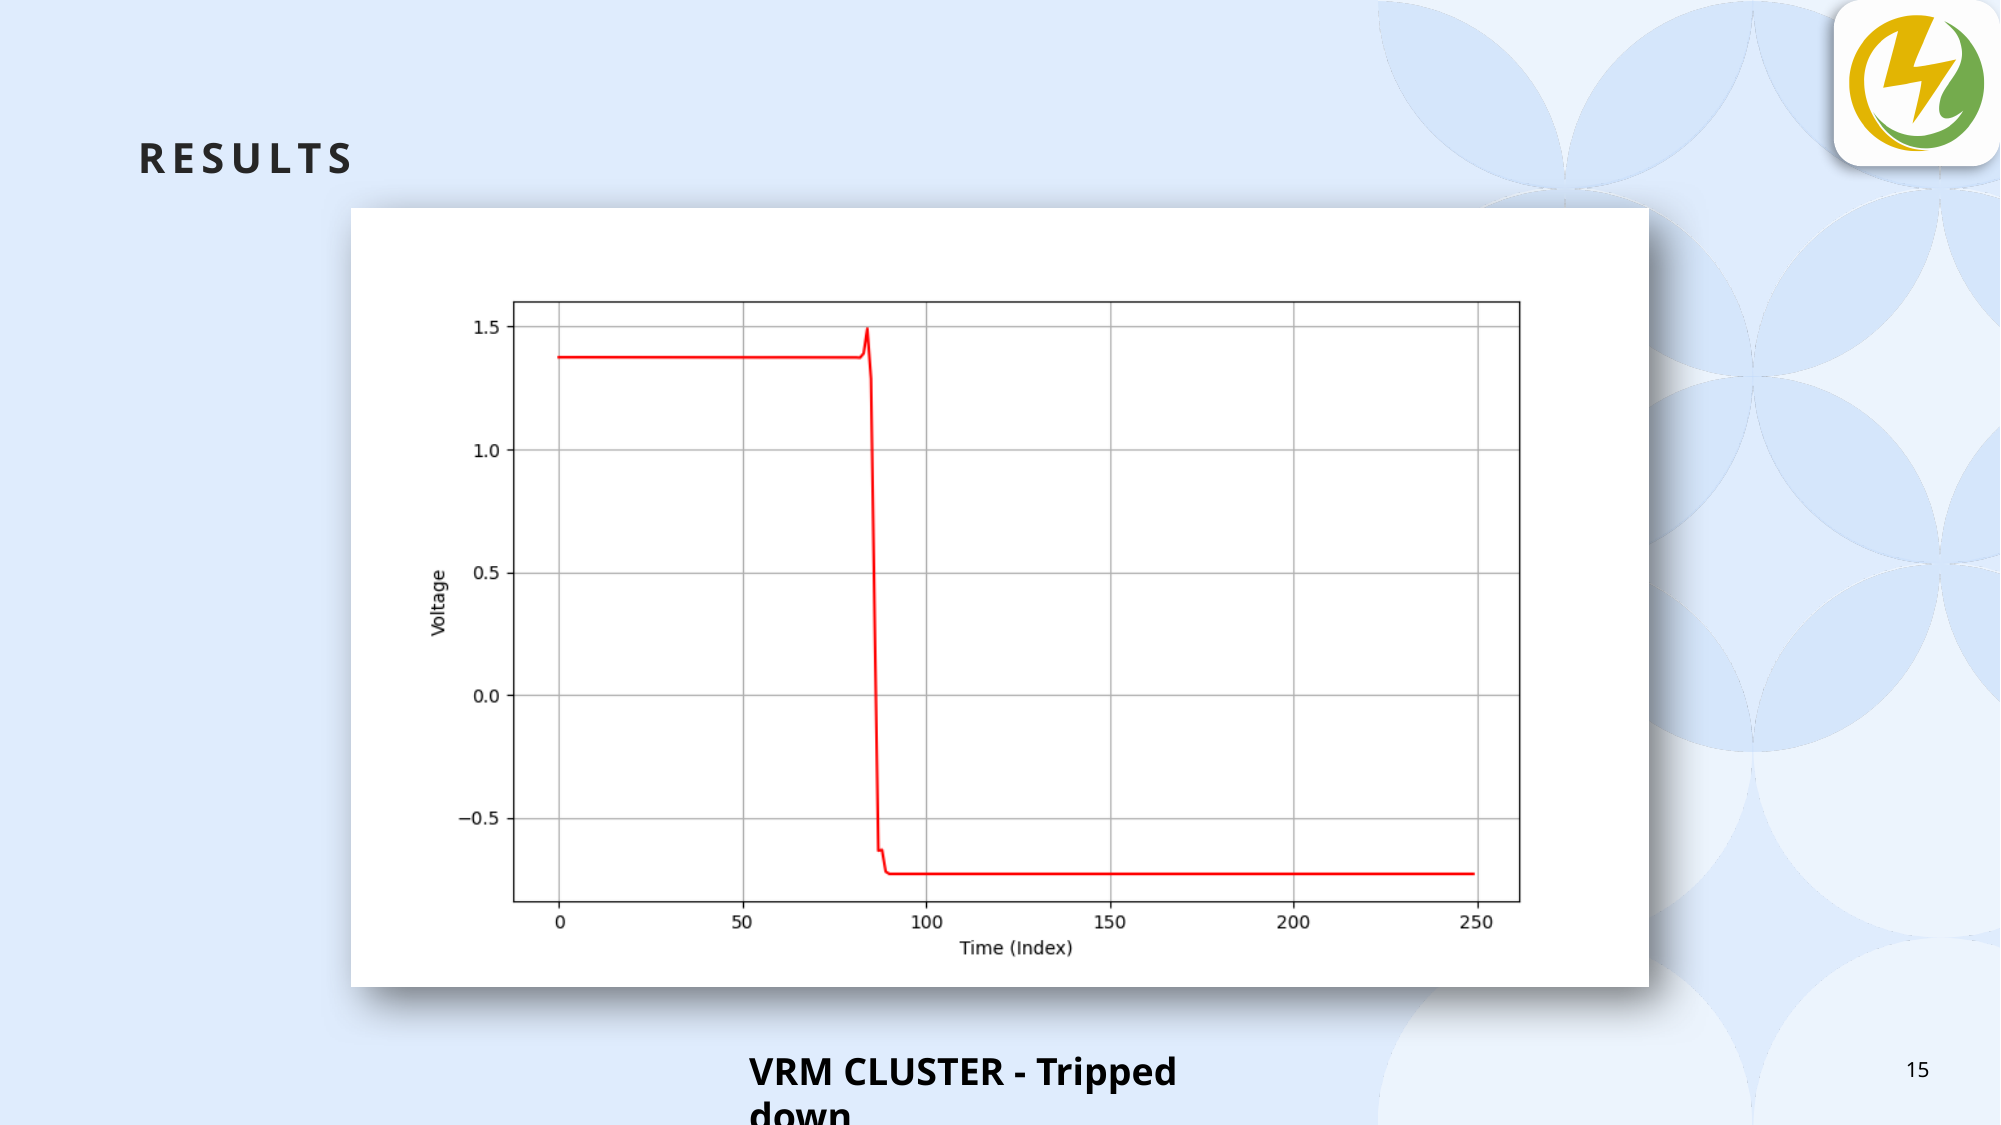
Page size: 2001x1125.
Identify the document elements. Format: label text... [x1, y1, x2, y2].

title Results [138, 138, 1857, 230]
text_box VRM CLUSTER - Tripped down [734, 1040, 1266, 1125]
picture [351, 0, 2000, 1125]
slide_number 15 [1791, 1047, 1930, 1095]
